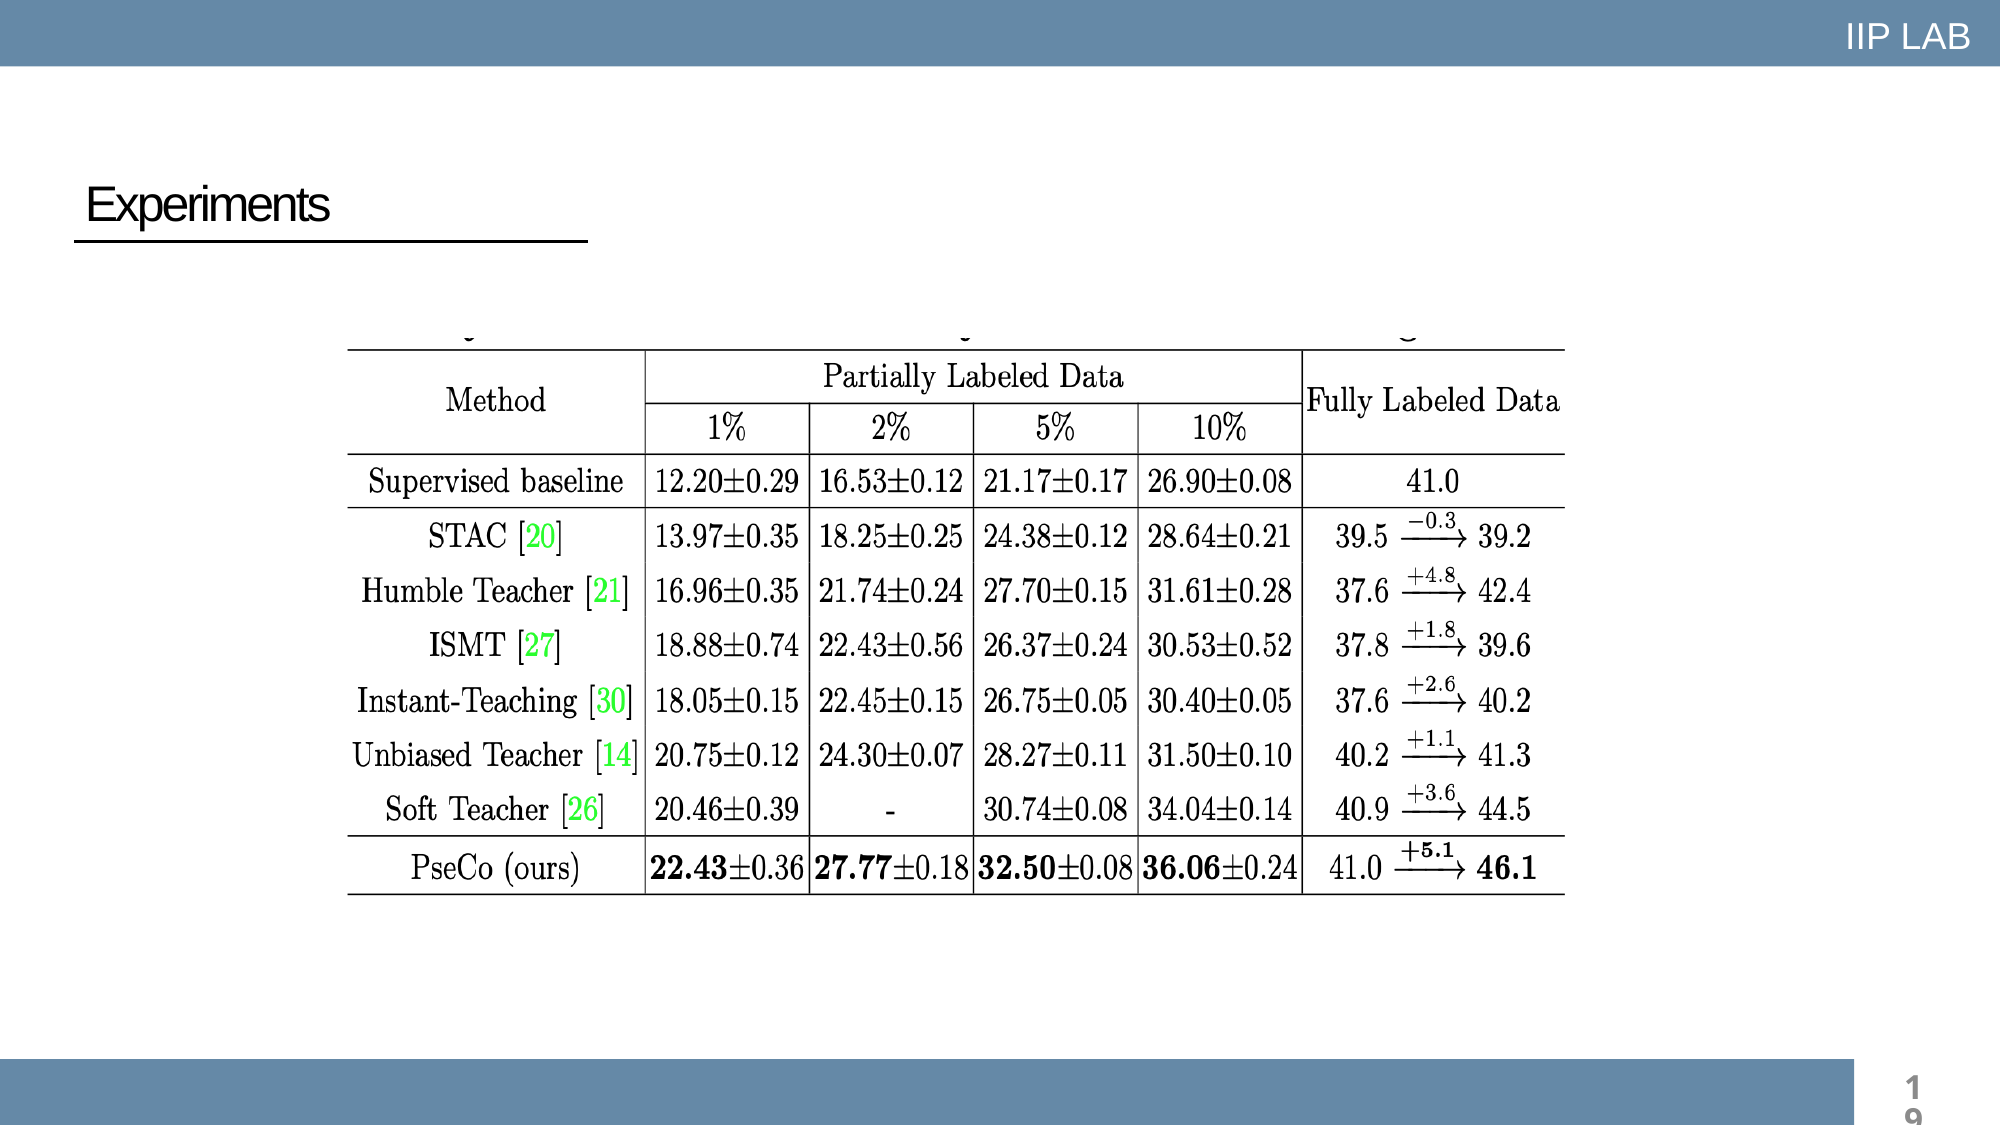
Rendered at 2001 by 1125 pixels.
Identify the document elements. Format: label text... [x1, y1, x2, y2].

text_box IIP LAB [1830, 4, 1987, 65]
text_box Experiments [70, 164, 1196, 240]
text_box [0, 1058, 1855, 1125]
picture [335, 338, 1611, 919]
slide_number 19 [1889, 1059, 1952, 1119]
text_box [0, 0, 2000, 67]
